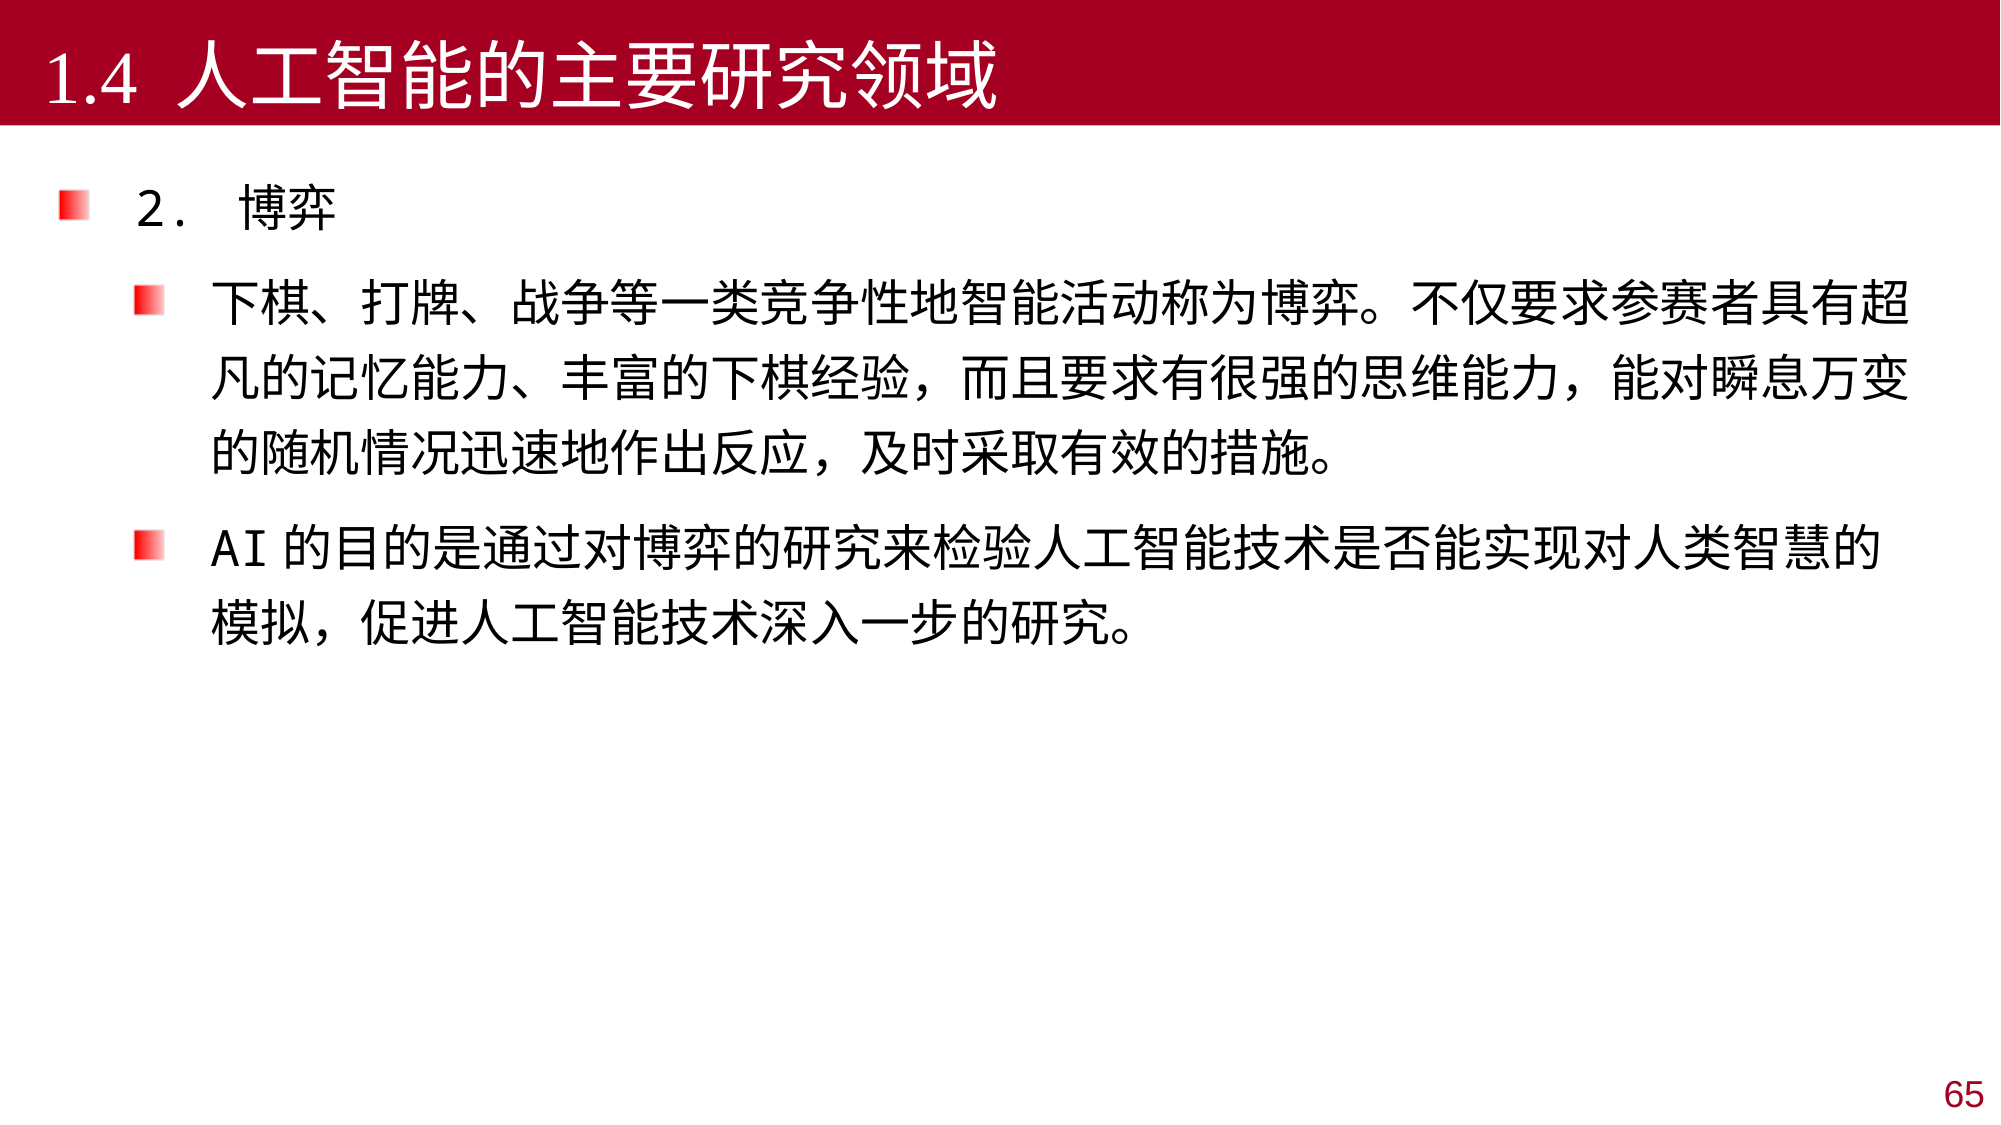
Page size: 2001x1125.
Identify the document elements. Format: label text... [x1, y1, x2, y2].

picture [132, 283, 168, 319]
slide_number 65 [1566, 1062, 2000, 1122]
picture [132, 528, 168, 564]
text_box 1.4 人工智能的主要研究领域 [0, 0, 2000, 126]
picture [57, 188, 93, 224]
text_box [54, 148, 1969, 1035]
text_box 2. 博弈 下棋、打牌、战争等一类竞争性地智能活动称为博弈。不仅要求参赛者具有超凡的记忆能力、丰富的下棋经验，而且要求有很强的思维能力，能对瞬息万变的随机情况迅速地作出反应，及时采取有效的措施。 AI的目的是通过对博弈的研究来检验人工智能技术是否能实现对人类智慧的模拟，促进人工智能技术深入一步的研究。 [43, 153, 1945, 1012]
